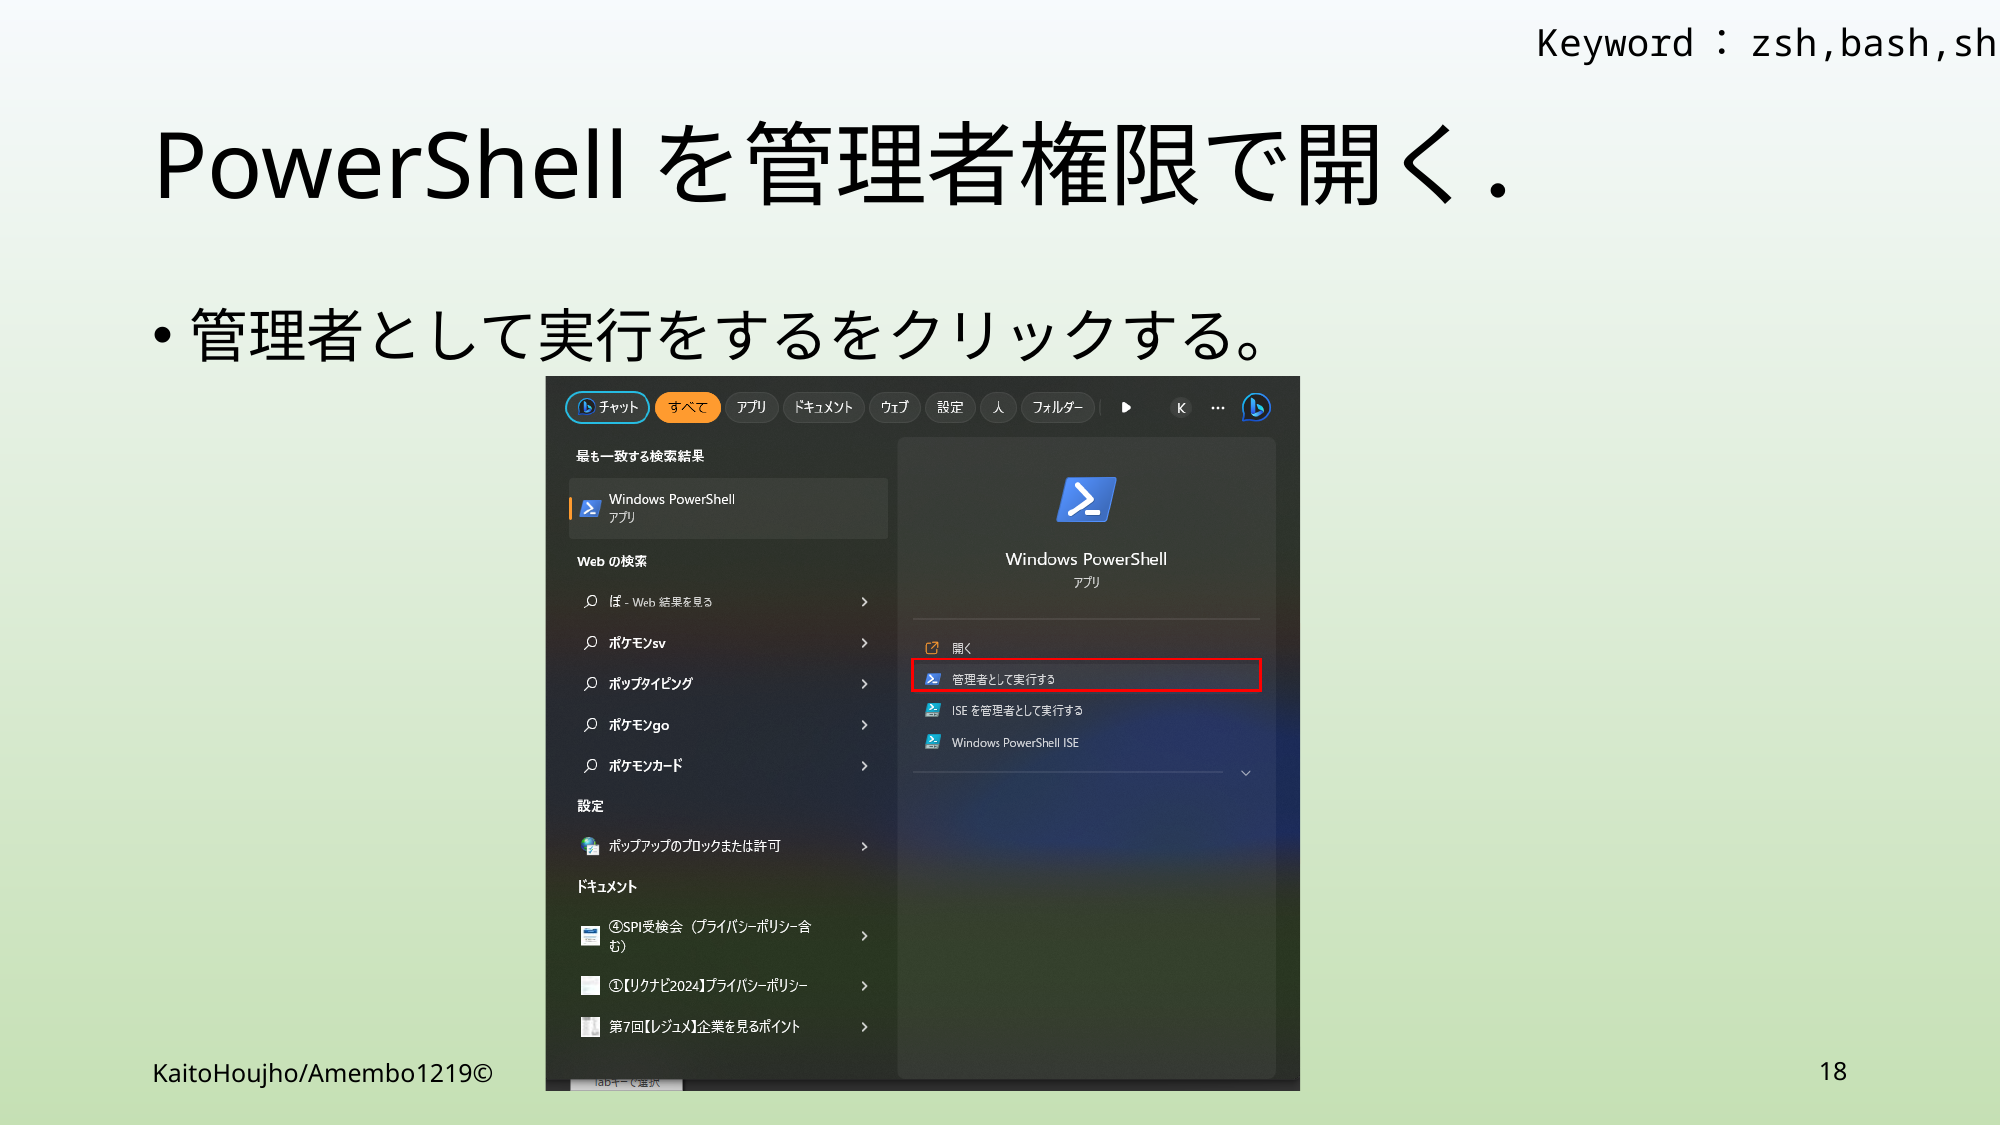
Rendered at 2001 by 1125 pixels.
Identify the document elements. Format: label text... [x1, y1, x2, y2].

slide_number KaitoHoujho/Amembo1219© [137, 1042, 588, 1103]
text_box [545, 376, 1301, 1091]
list 管理者として実行をするをクリックする。 [137, 299, 1863, 1014]
text_box Keyword：zsh,bash,sh [1098, 11, 2000, 72]
slide_number 18 [1412, 1042, 1863, 1103]
title PowerShellを管理者権限で開く． [137, 59, 1863, 278]
